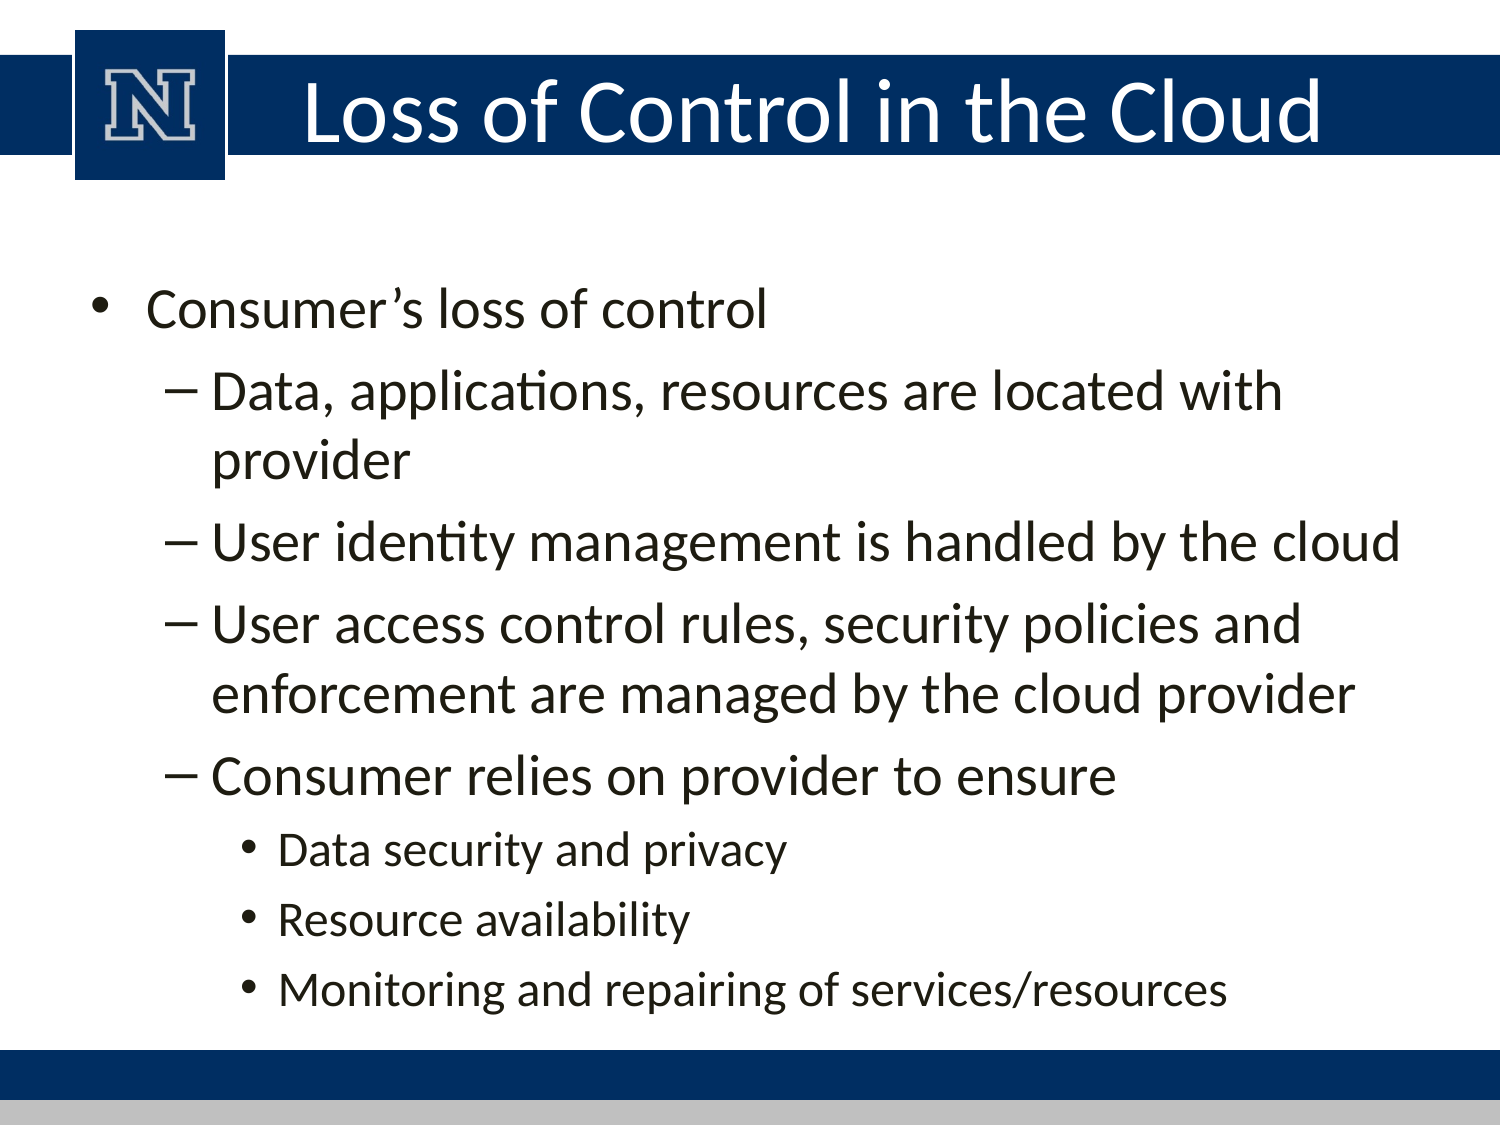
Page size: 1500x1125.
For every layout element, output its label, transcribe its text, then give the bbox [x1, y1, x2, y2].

picture [75, 30, 225, 180]
list Consumer’s loss of control Data, applications, resources are located with provider User identity management is handled by the cloud User access control rules, security policies and enforcement are managed by the cloud provider Consumer relies on provider to ensure Data security and privacy Resource availability Monitoring and repairing of services/resources [75, 262, 1425, 1005]
title Loss of Control in the Cloud [287, 12, 1475, 200]
